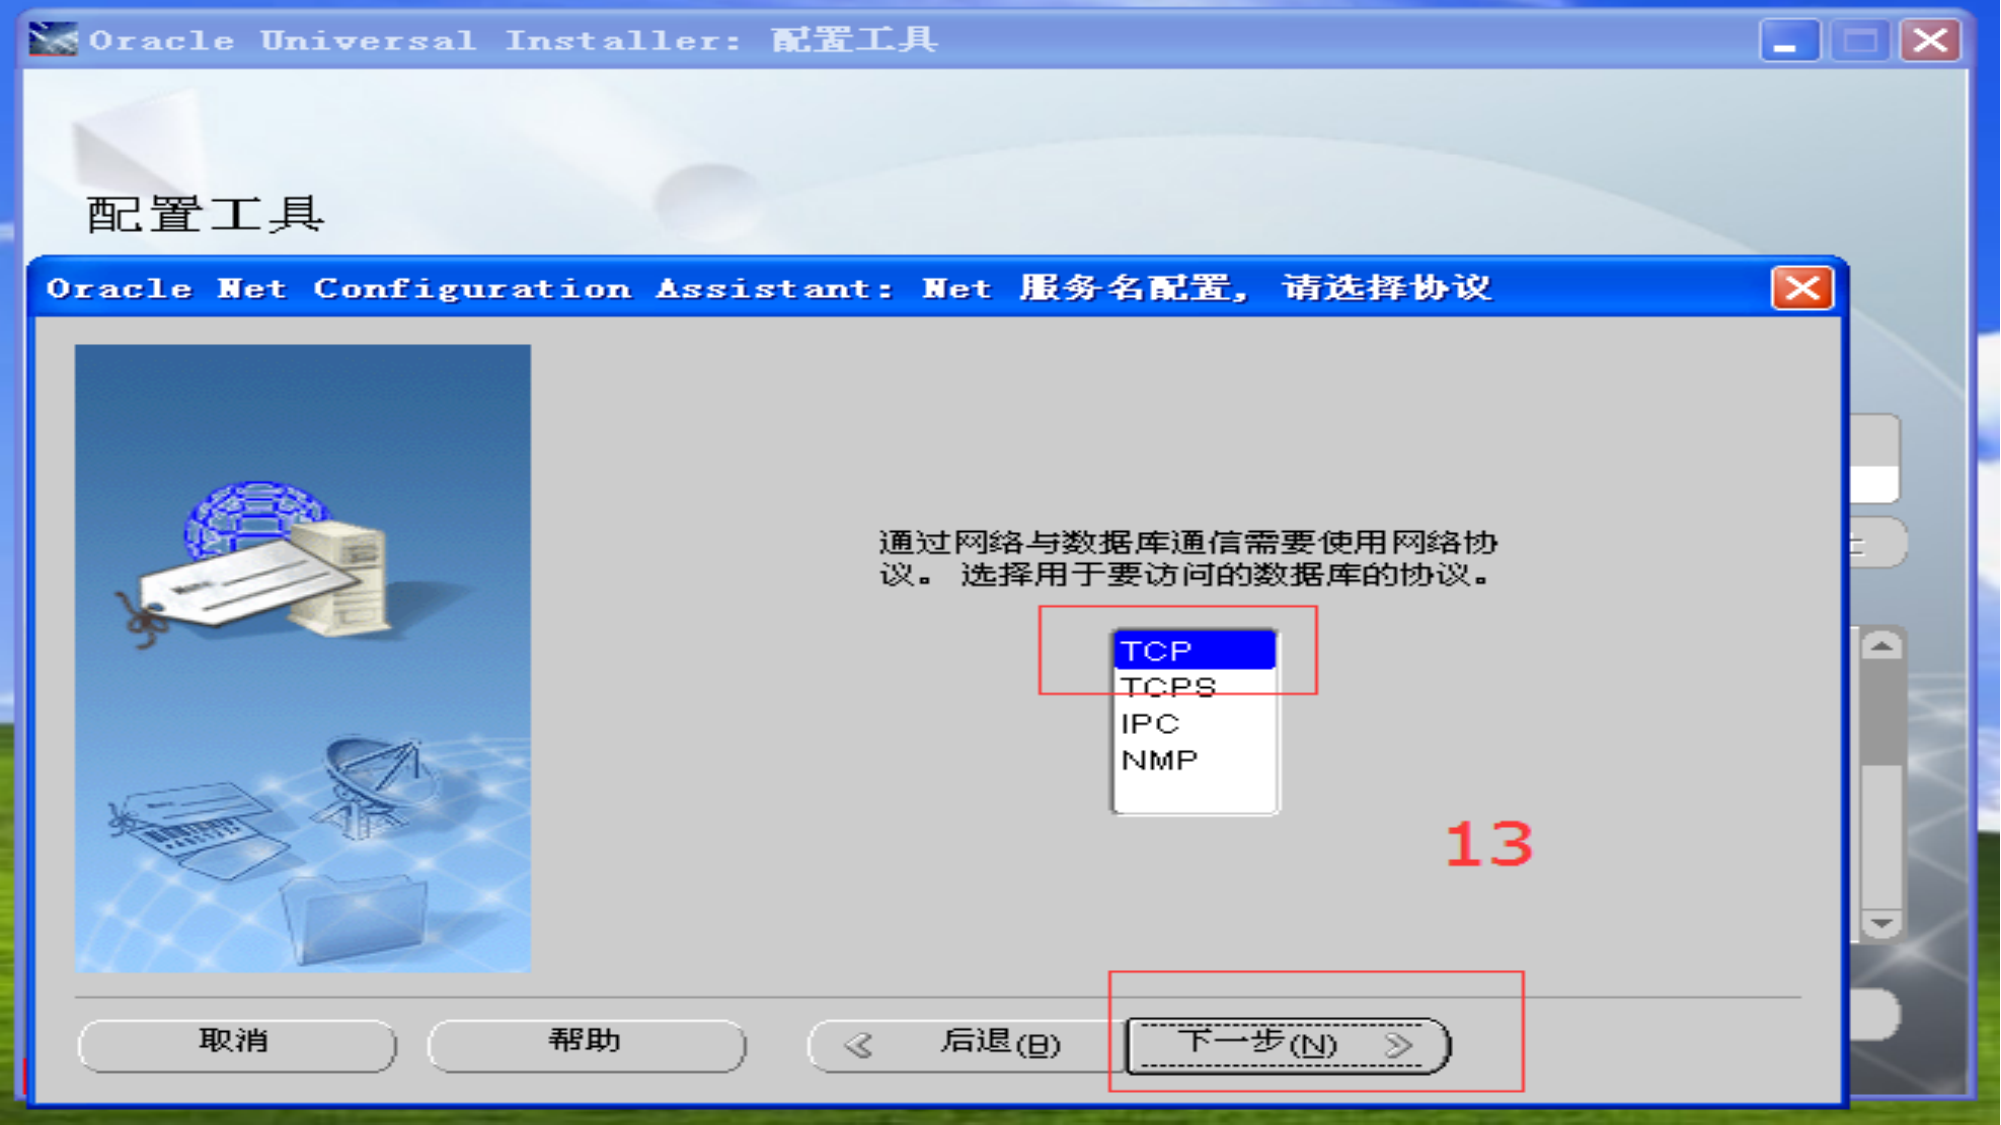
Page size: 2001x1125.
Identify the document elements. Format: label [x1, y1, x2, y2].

list [0, 0, 2000, 1125]
